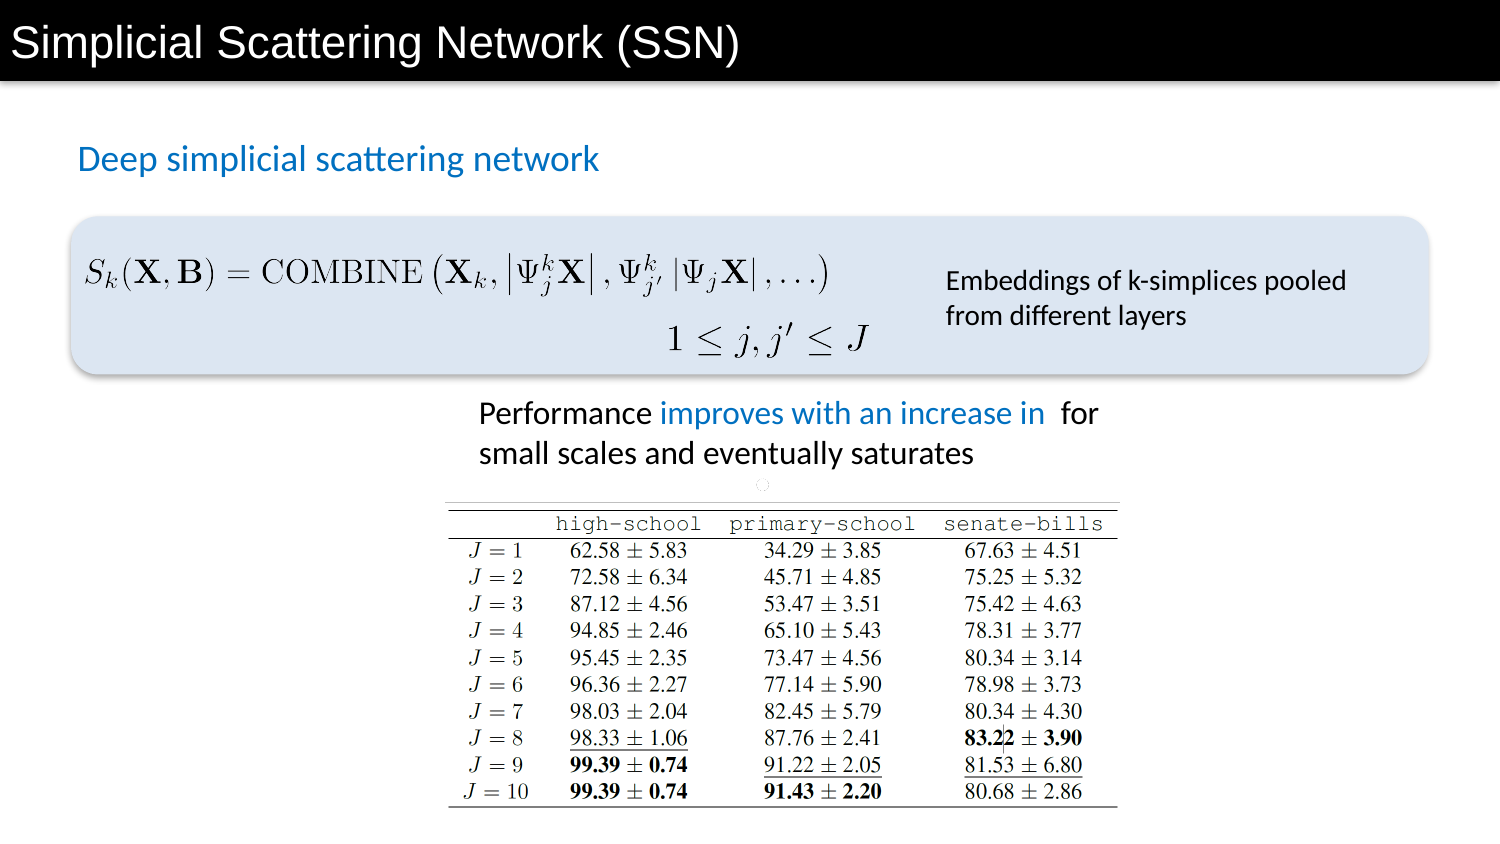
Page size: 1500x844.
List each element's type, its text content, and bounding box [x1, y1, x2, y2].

picture [669, 321, 869, 359]
text_box Embeddings of k-simplices pooled from different layers [931, 253, 1415, 339]
picture [84, 253, 827, 297]
picture [445, 478, 1120, 811]
text_box Deep simplicial scattering network [63, 126, 827, 187]
title Simplicial Scattering Network (SSN) [0, 0, 1497, 101]
text_box [71, 216, 1429, 375]
